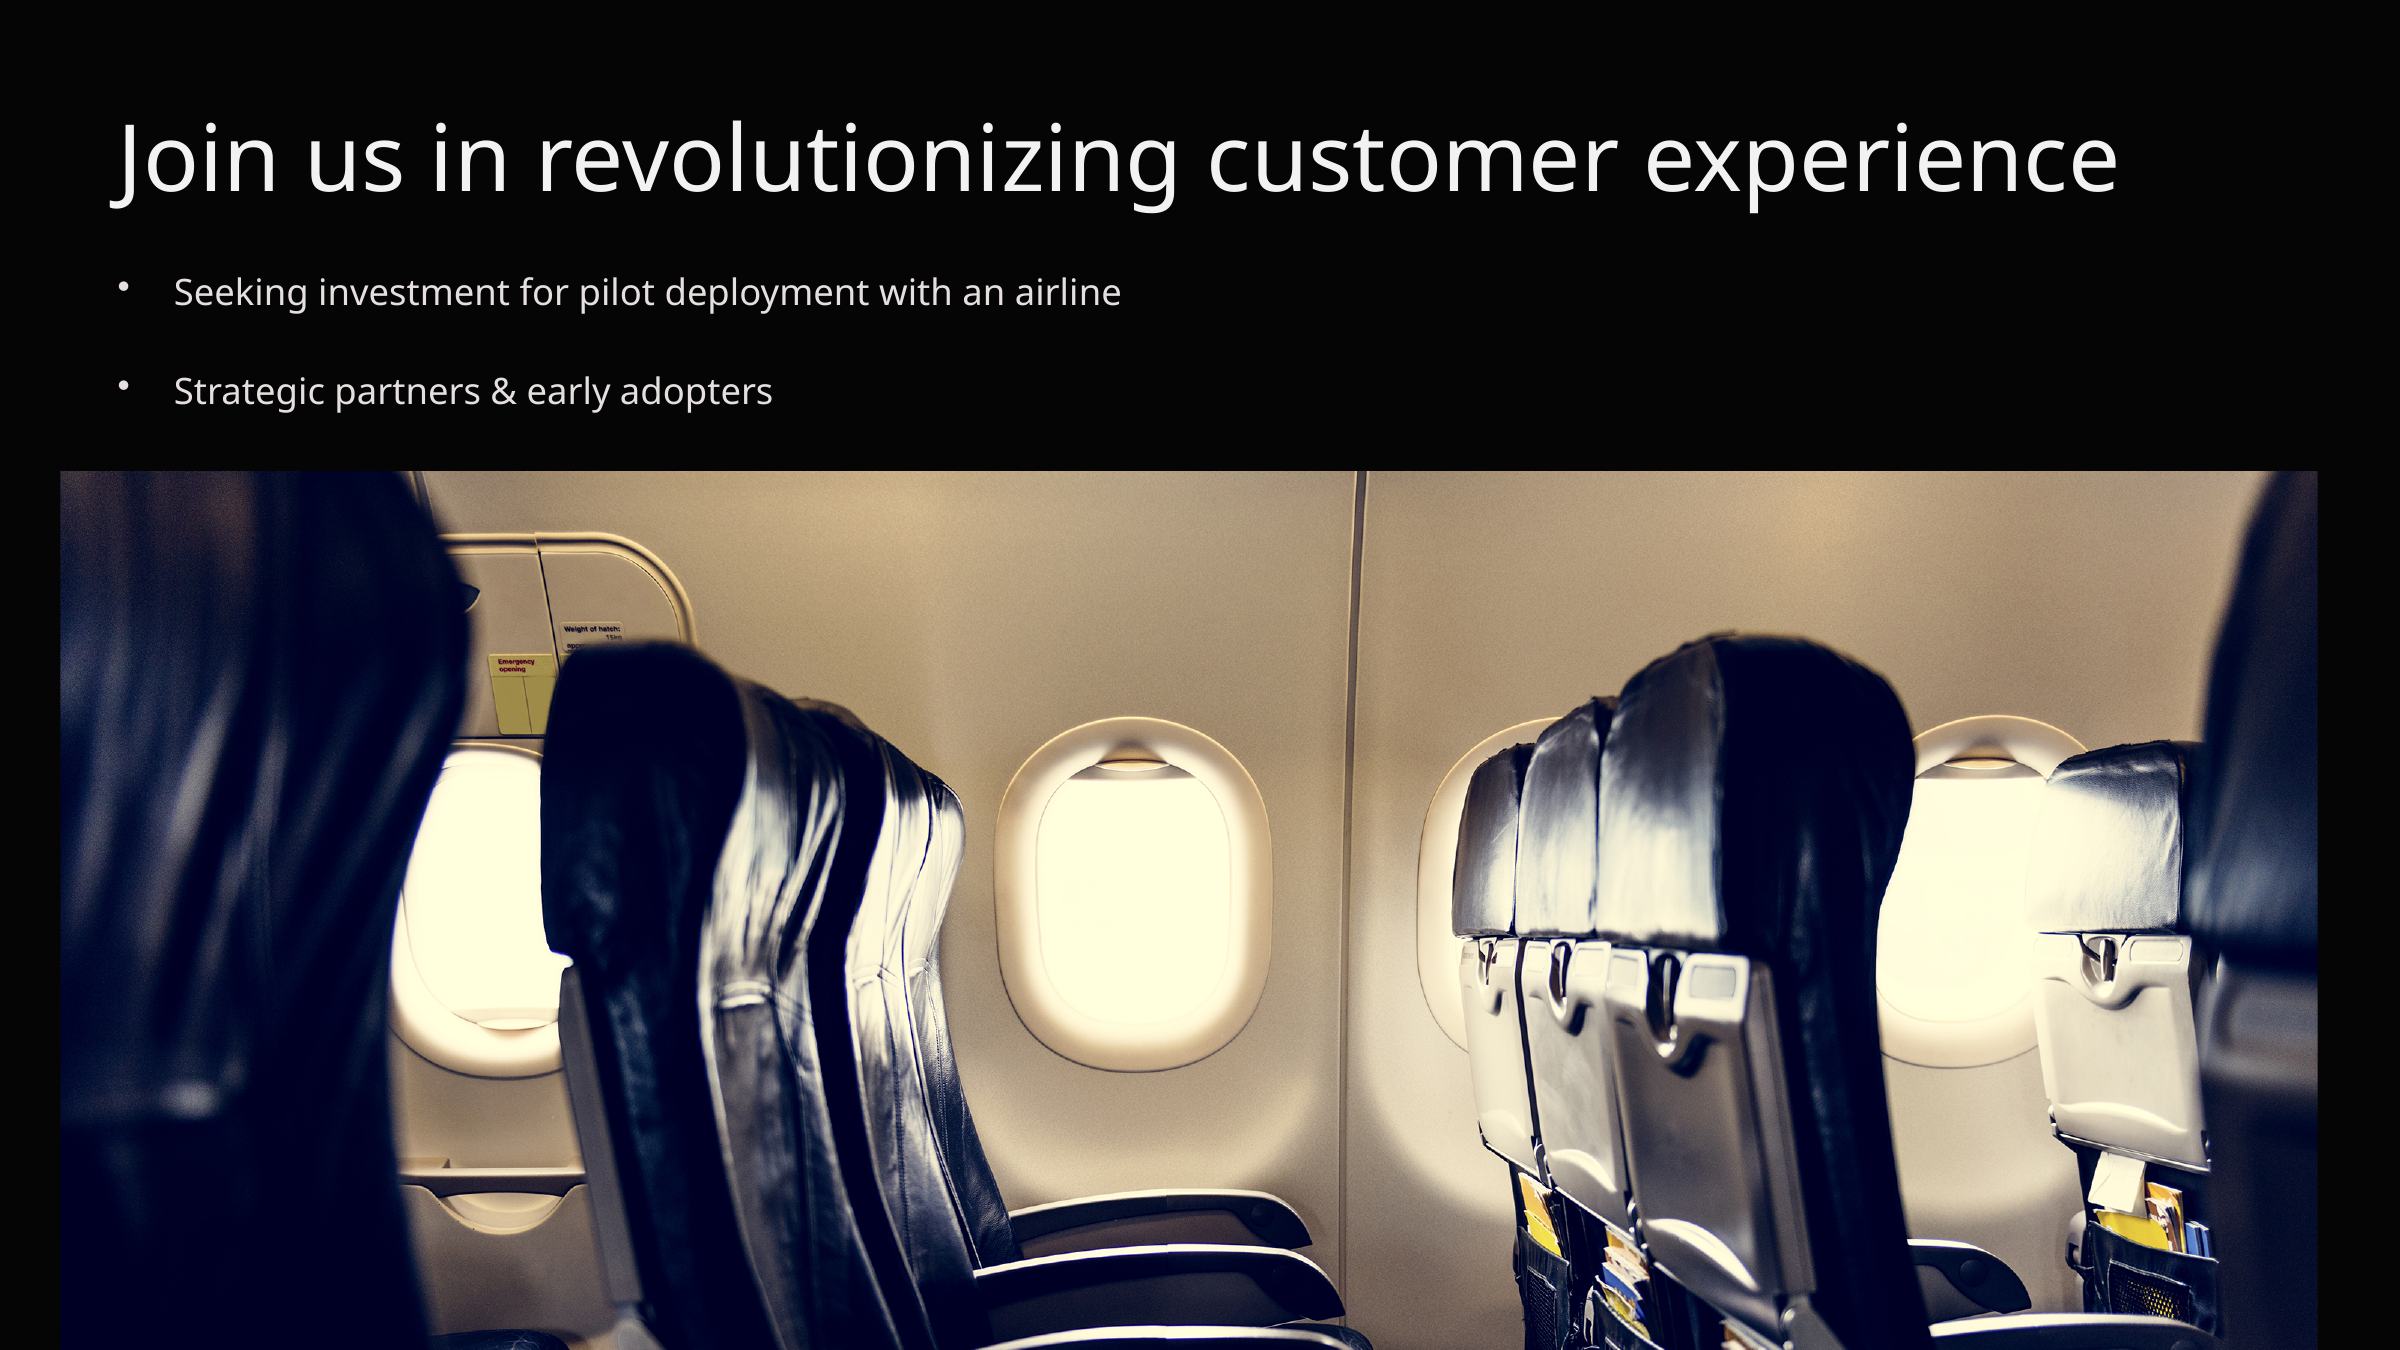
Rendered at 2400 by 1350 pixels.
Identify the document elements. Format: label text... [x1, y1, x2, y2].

text_box Join us in revolutionizing customer experience [117, 94, 2230, 211]
picture [60, 470, 2318, 1350]
text_box Strategic partners & early adopters [117, 352, 2258, 412]
text_box Seeking investment for pilot deployment with an airline [117, 253, 2258, 313]
